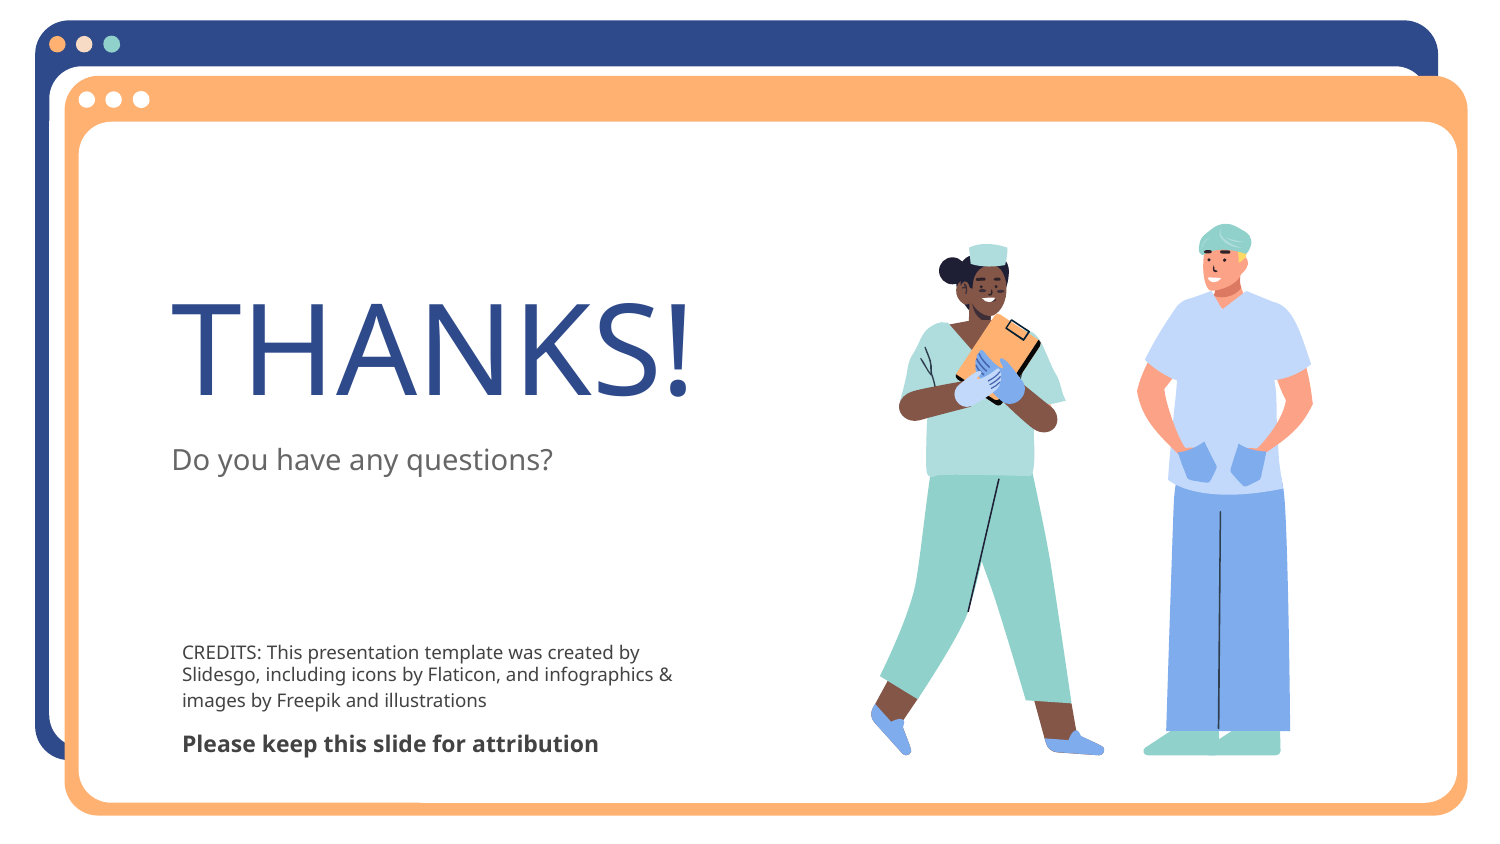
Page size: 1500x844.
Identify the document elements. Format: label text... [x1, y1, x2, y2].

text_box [870, 243, 1106, 756]
title THANKS! [156, 265, 740, 426]
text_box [1136, 223, 1313, 756]
subtitle Do you have any questions? [156, 426, 740, 621]
text_box Please keep this slide for attribution [167, 714, 729, 756]
